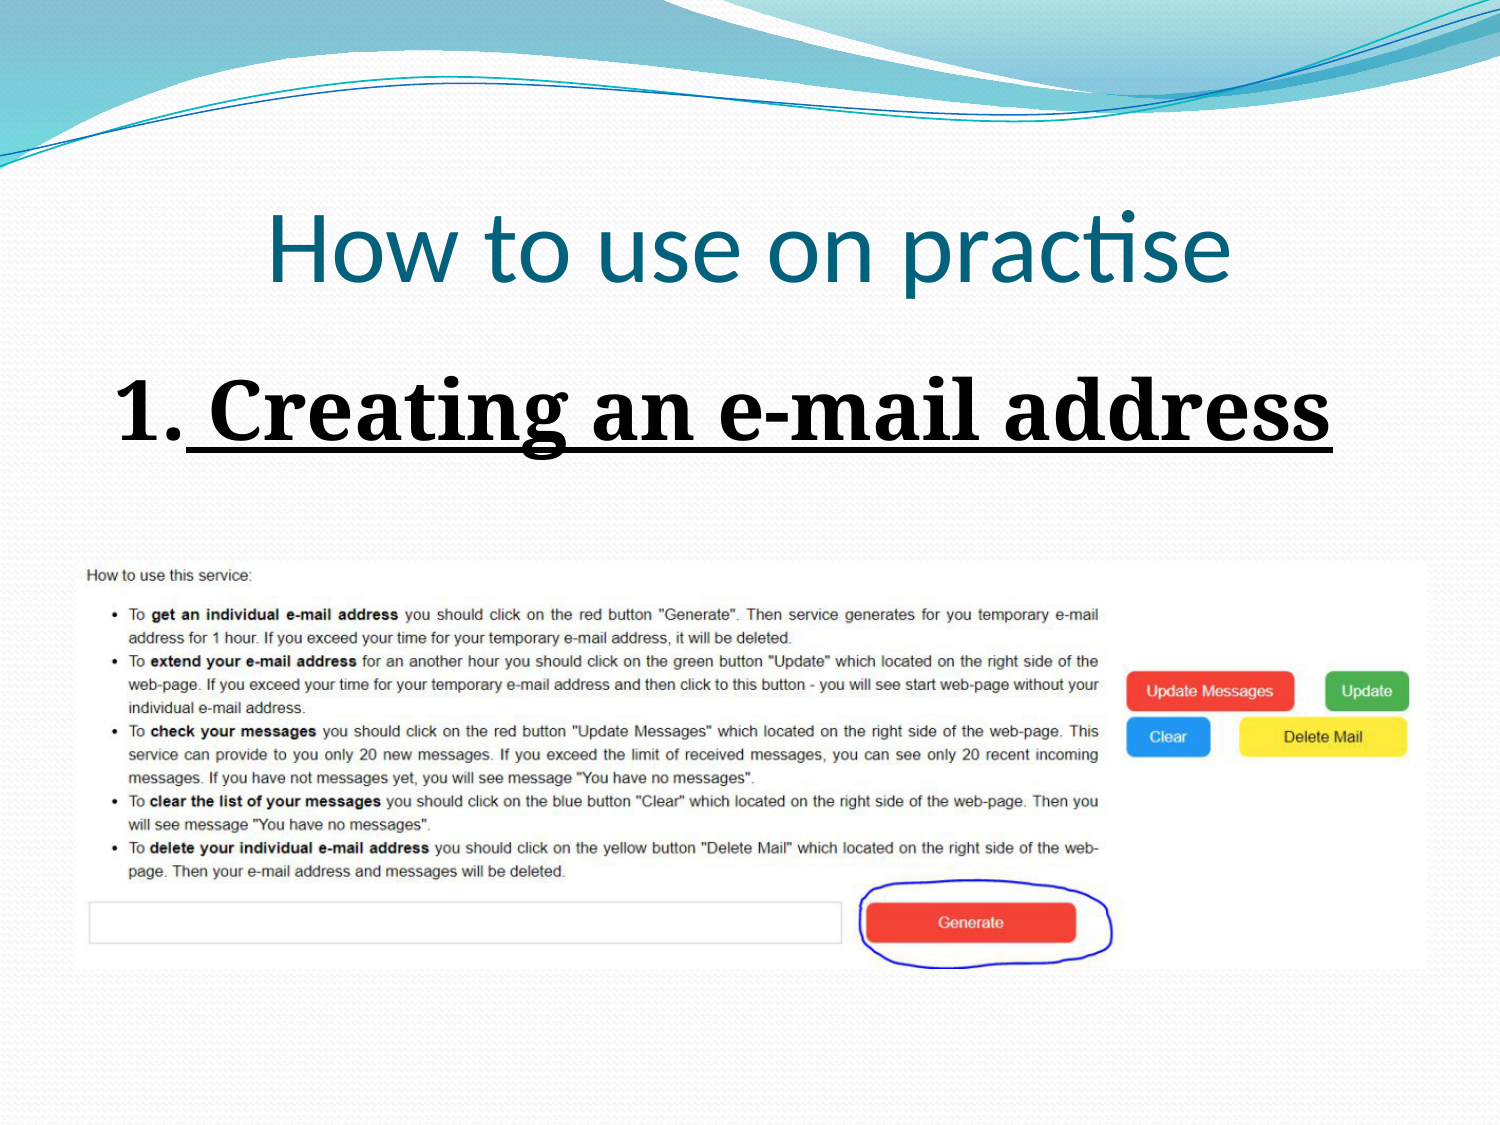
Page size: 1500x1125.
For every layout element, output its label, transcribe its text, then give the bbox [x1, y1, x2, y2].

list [76, 562, 1427, 969]
text_box 1. Creating an e-mail address [100, 349, 1376, 465]
title How to use on practise [75, 115, 1425, 303]
